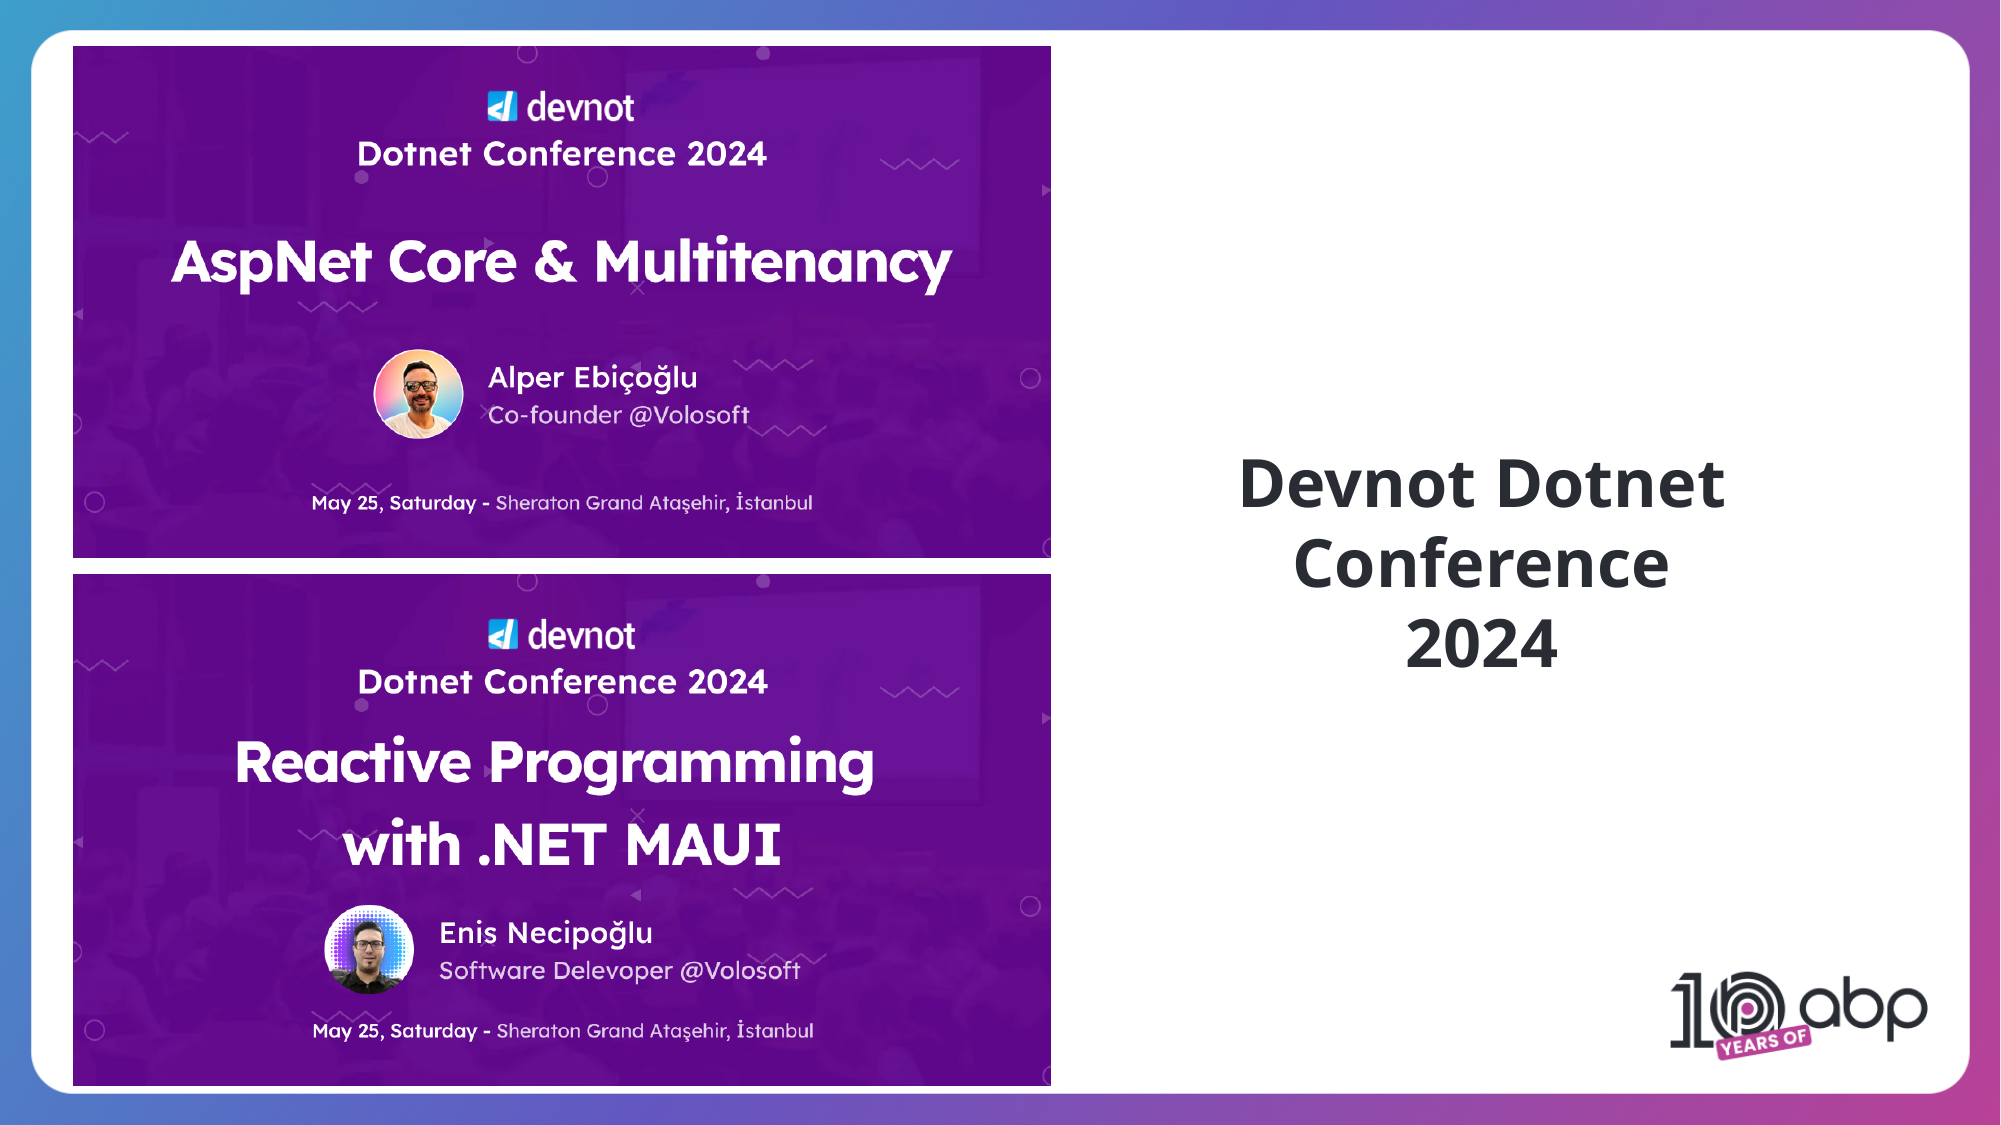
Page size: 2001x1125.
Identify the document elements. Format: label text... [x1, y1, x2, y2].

picture [0, 0, 2001, 1125]
text_box Devnot Dotnet Conference 2024 [1202, 433, 1762, 689]
